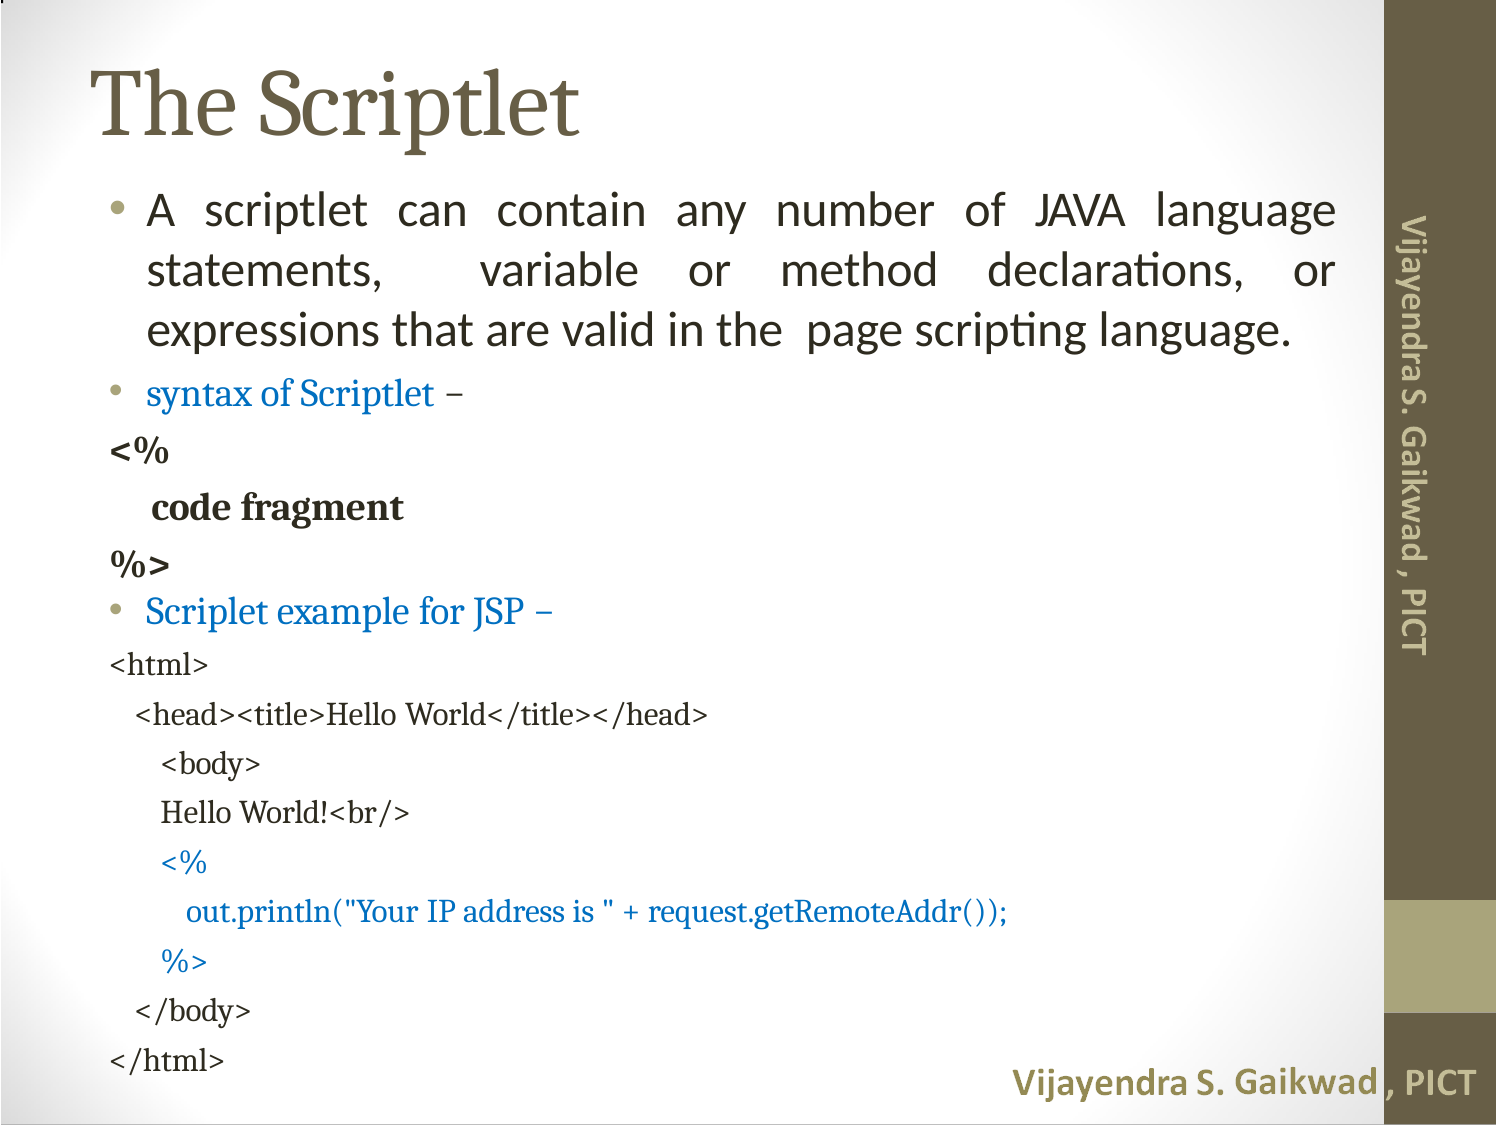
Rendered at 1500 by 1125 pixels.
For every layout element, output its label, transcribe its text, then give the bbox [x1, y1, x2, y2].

picture [0, 0, 1500, 1125]
title The Scriptlet [87, 37, 863, 228]
text_box A scriptlet can contain any number of JAVA language statements, variable or method declarations, or expressions that are valid in the page scripting language. syntax of Scriptlet − <% code fragment %> Scriplet example for JSP − <html> <head><title>Hello World</title></head> <body> Hello World!<br/> <% out.println("Your IP address is " + request.getRemoteAddr()); %> </body> </html> [106, 174, 1338, 1078]
